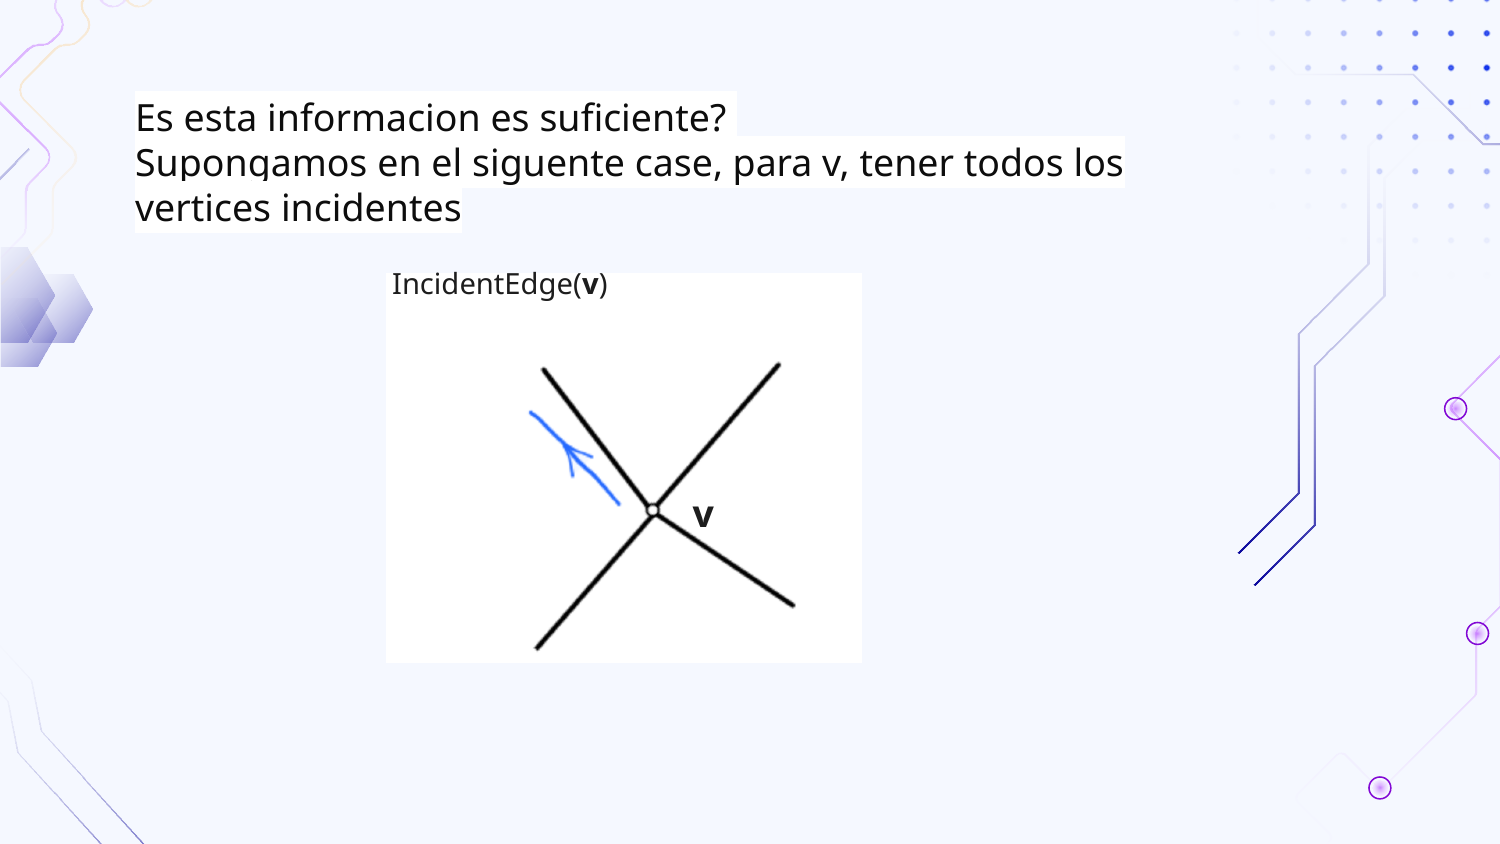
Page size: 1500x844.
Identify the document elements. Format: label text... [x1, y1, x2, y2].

list Es esta informacion es suficiente? Supongamos en el siguente case, para v, tener todos los vertices incidentes [135, 78, 1249, 171]
picture [386, 273, 862, 663]
text_box IncidentEdge(v) [377, 250, 702, 307]
picture [1208, 0, 1500, 279]
